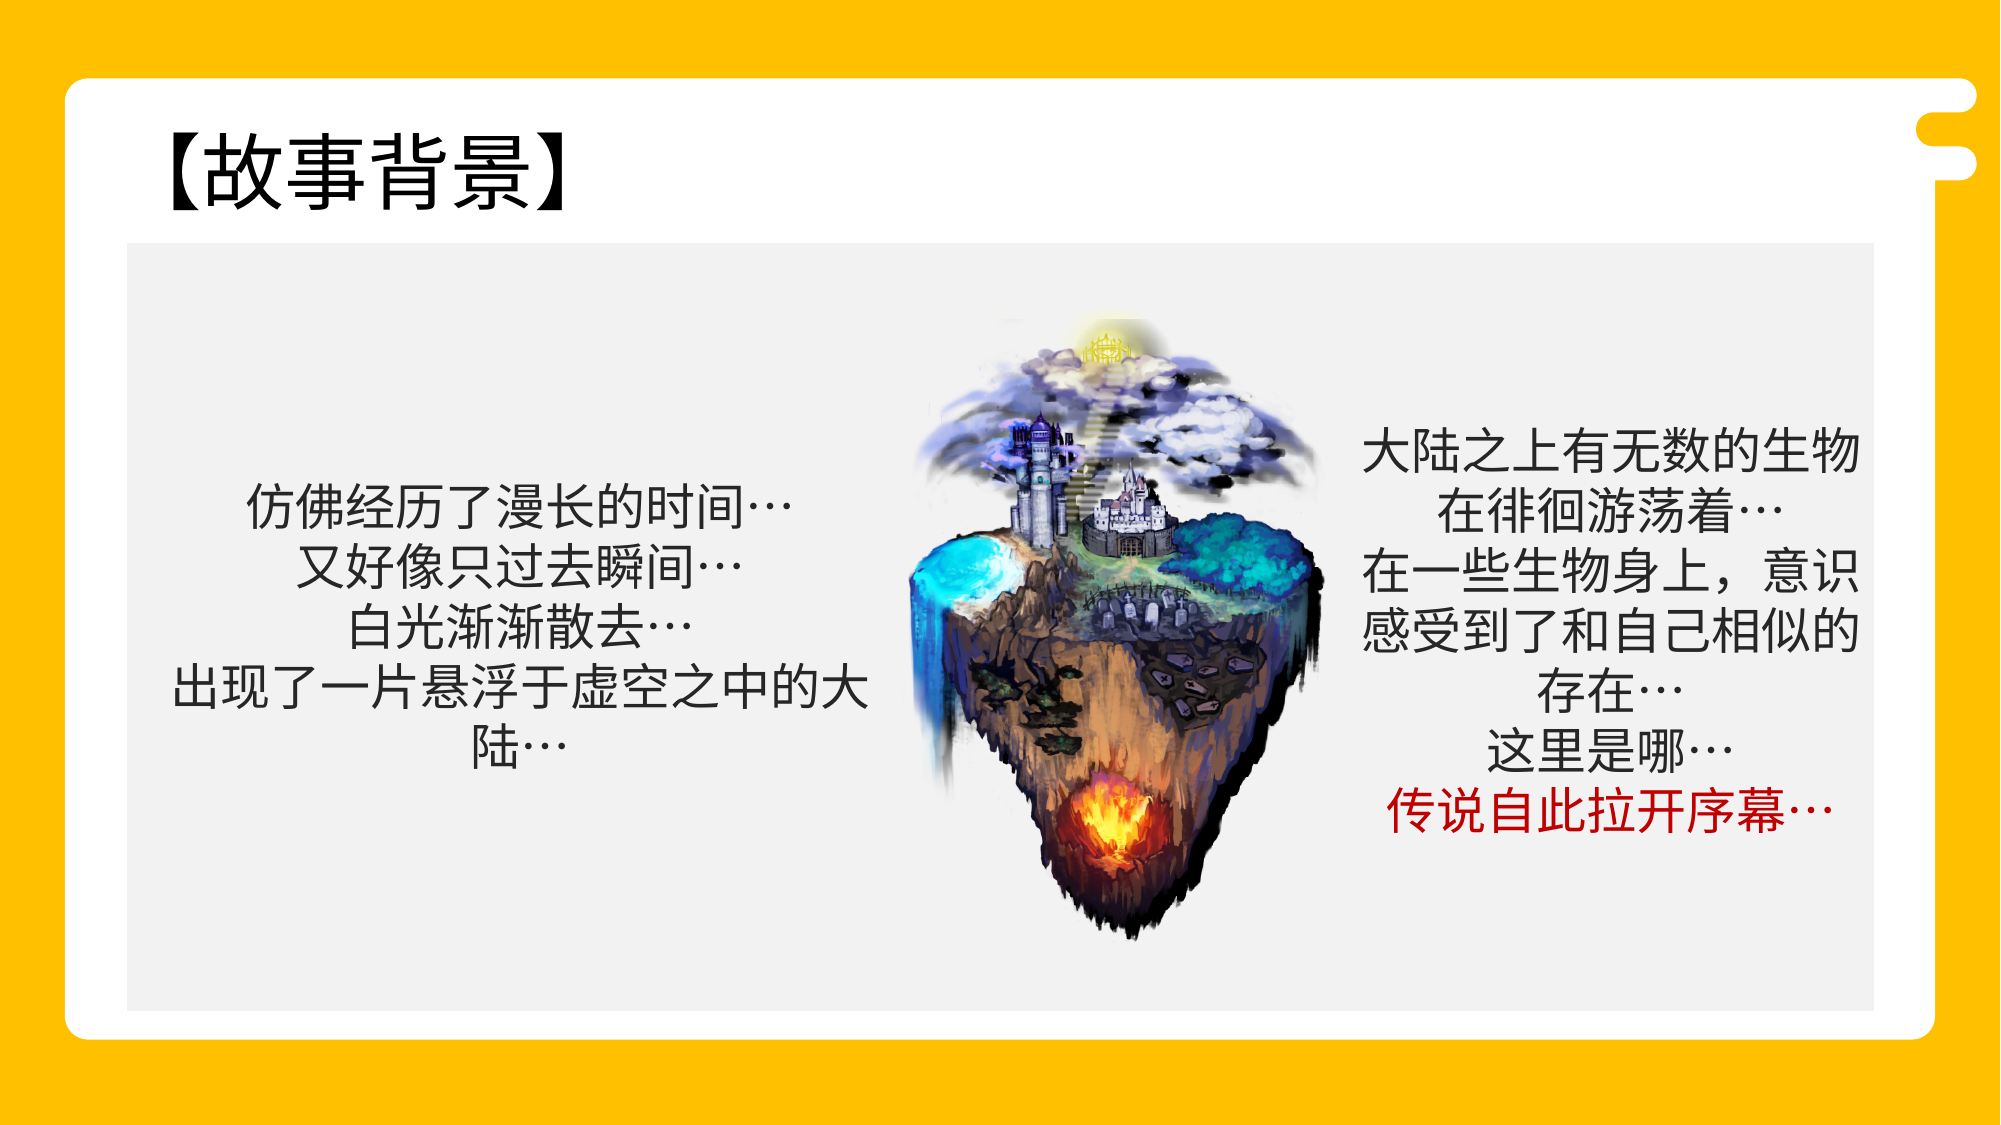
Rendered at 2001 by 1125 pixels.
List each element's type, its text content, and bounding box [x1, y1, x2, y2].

text_box 【故事背景】 [110, 112, 626, 228]
picture [126, 243, 1874, 1011]
text_box [64, 78, 1977, 1040]
